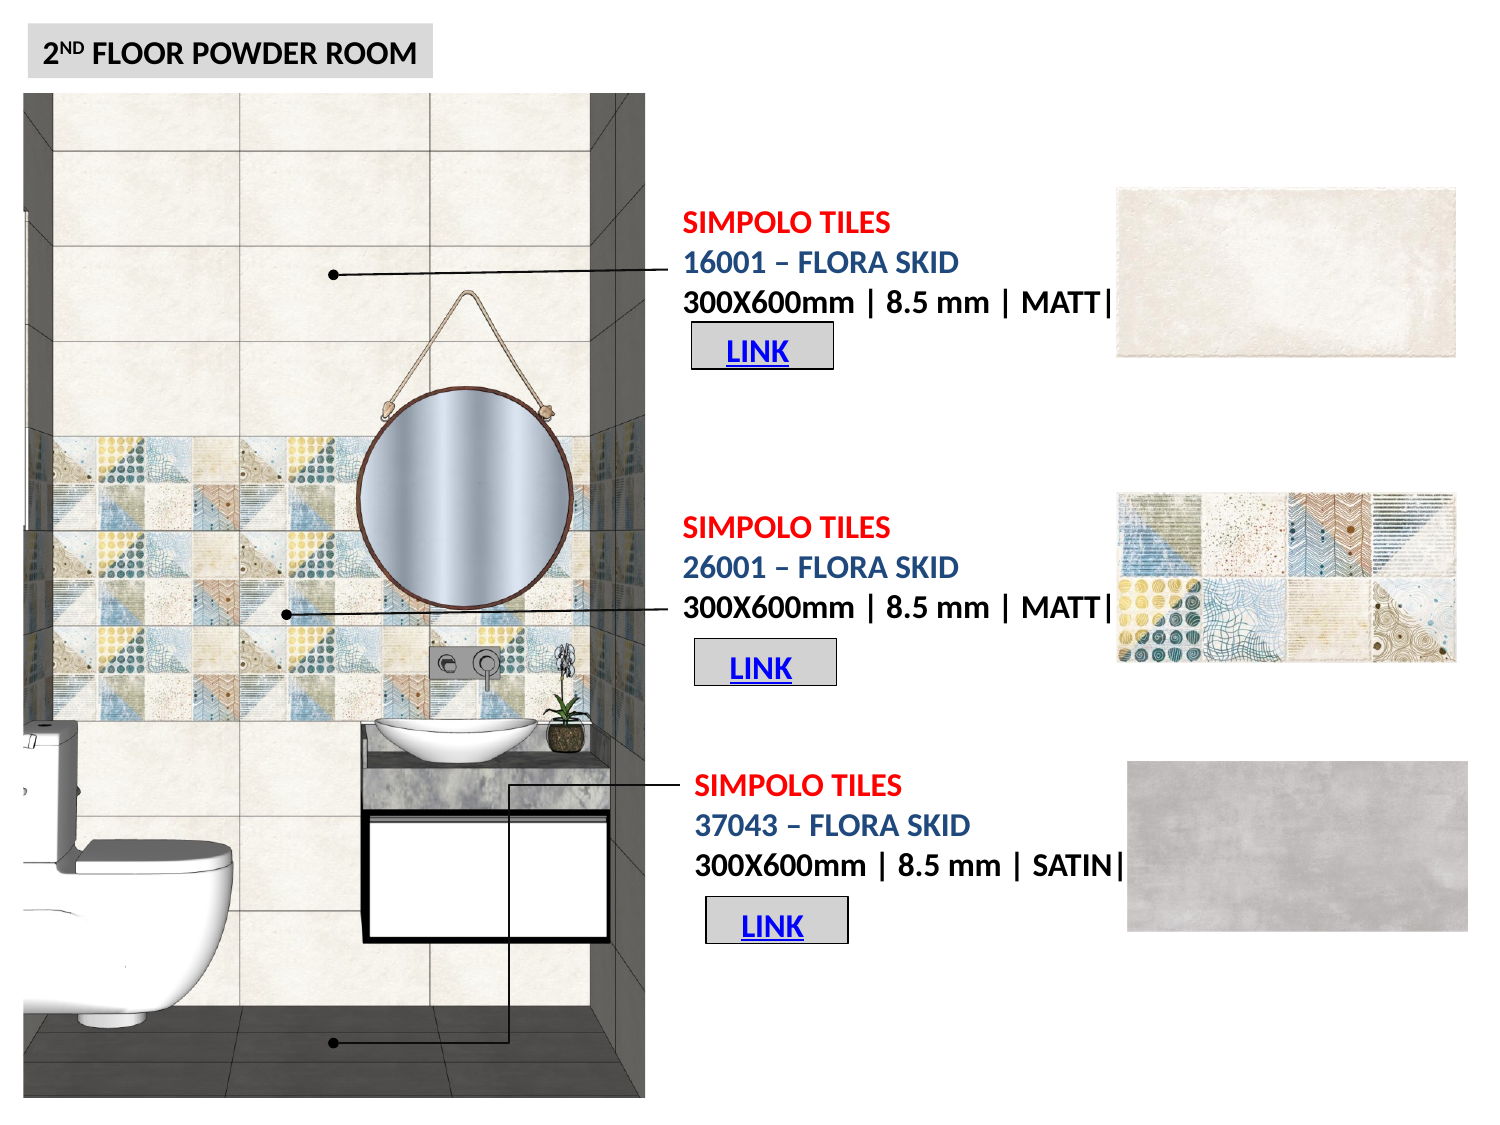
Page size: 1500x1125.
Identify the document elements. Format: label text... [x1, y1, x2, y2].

picture [1115, 187, 1456, 358]
picture [1208, 761, 1468, 932]
picture [23, 93, 646, 1098]
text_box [667, 193, 1196, 370]
picture [1115, 491, 1457, 663]
text_box 2ND FLOOR POWDER ROOM [27, 23, 433, 79]
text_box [679, 755, 1208, 944]
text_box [327, 269, 669, 281]
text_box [667, 497, 1196, 686]
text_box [280, 609, 669, 621]
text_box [327, 784, 680, 1049]
